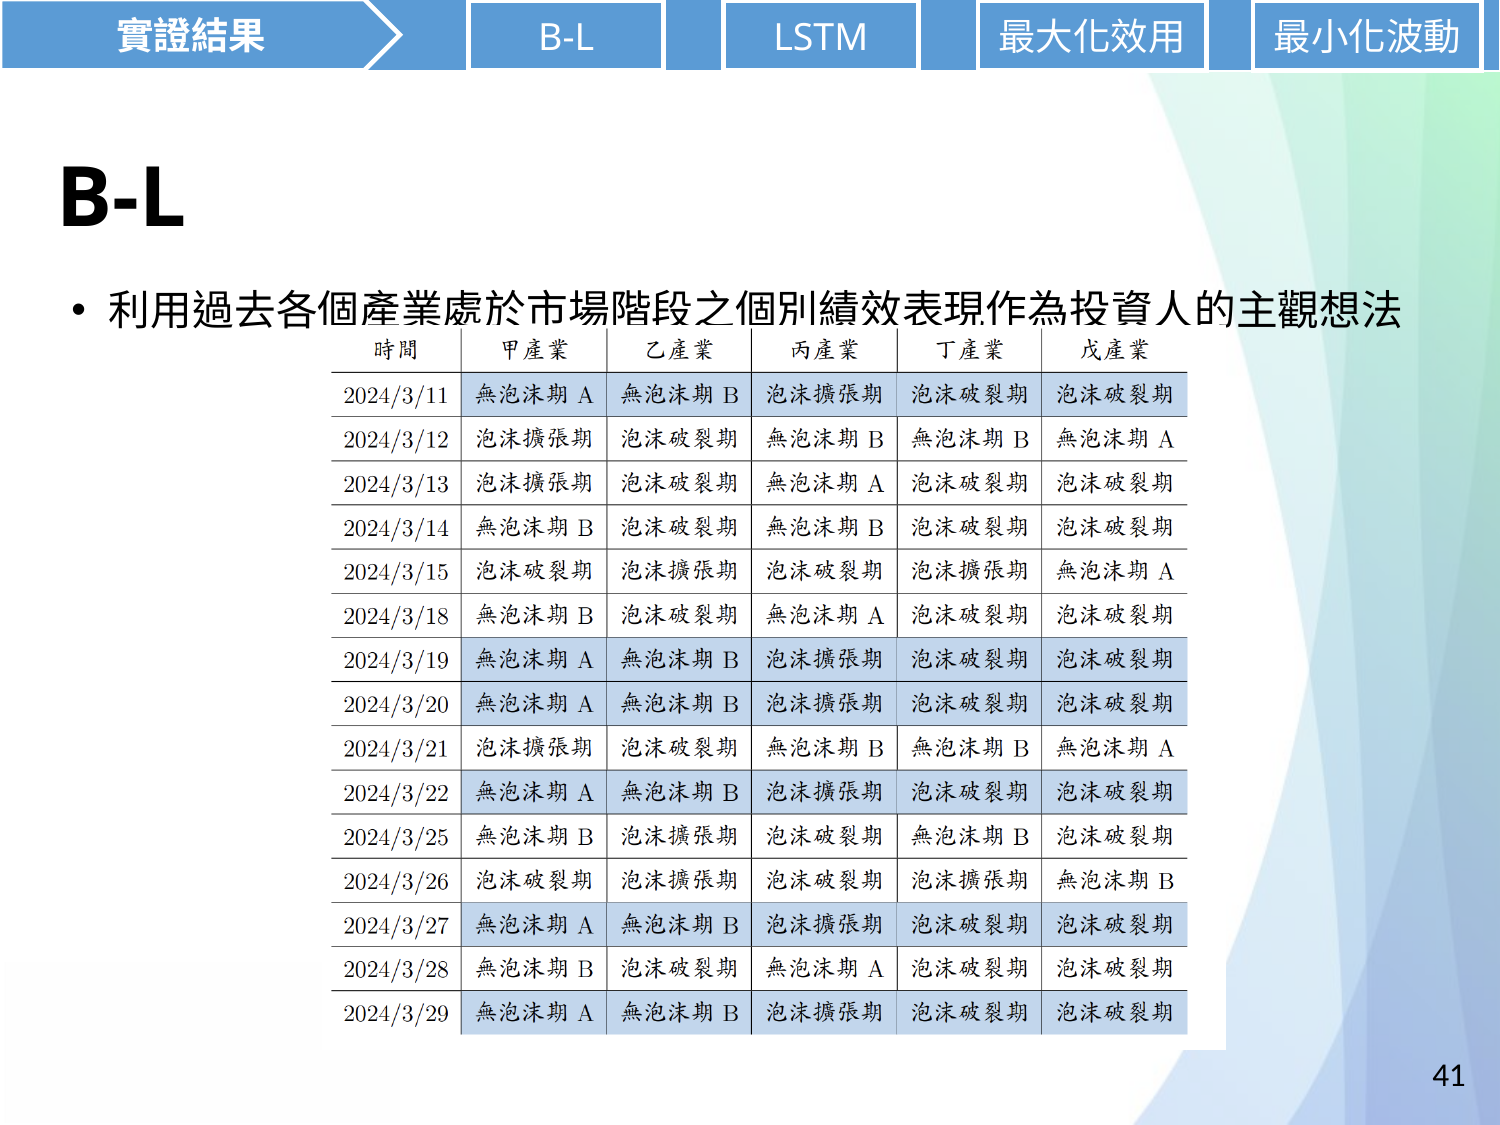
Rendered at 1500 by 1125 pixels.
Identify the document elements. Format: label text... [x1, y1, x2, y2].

text_box LSTM [722, 0, 919, 71]
slide_number 41 [1143, 1042, 1481, 1103]
text_box [366, 0, 1500, 72]
text_box 利用過去各個產業處於市場階段之個別績效表現作為投資人的主觀想法 [56, 251, 1479, 1021]
text_box 實證結果 [0, 0, 402, 72]
title B-L [41, 110, 1198, 289]
picture [4, 325, 1226, 1123]
text_box [90, 288, 1484, 1125]
text_box B-L [468, 0, 665, 71]
text_box 最小化波動 [1252, 0, 1482, 71]
text_box 最大化效用 [977, 0, 1207, 71]
table_cell 未考慮交易成本 [0, 72, 1500, 1125]
